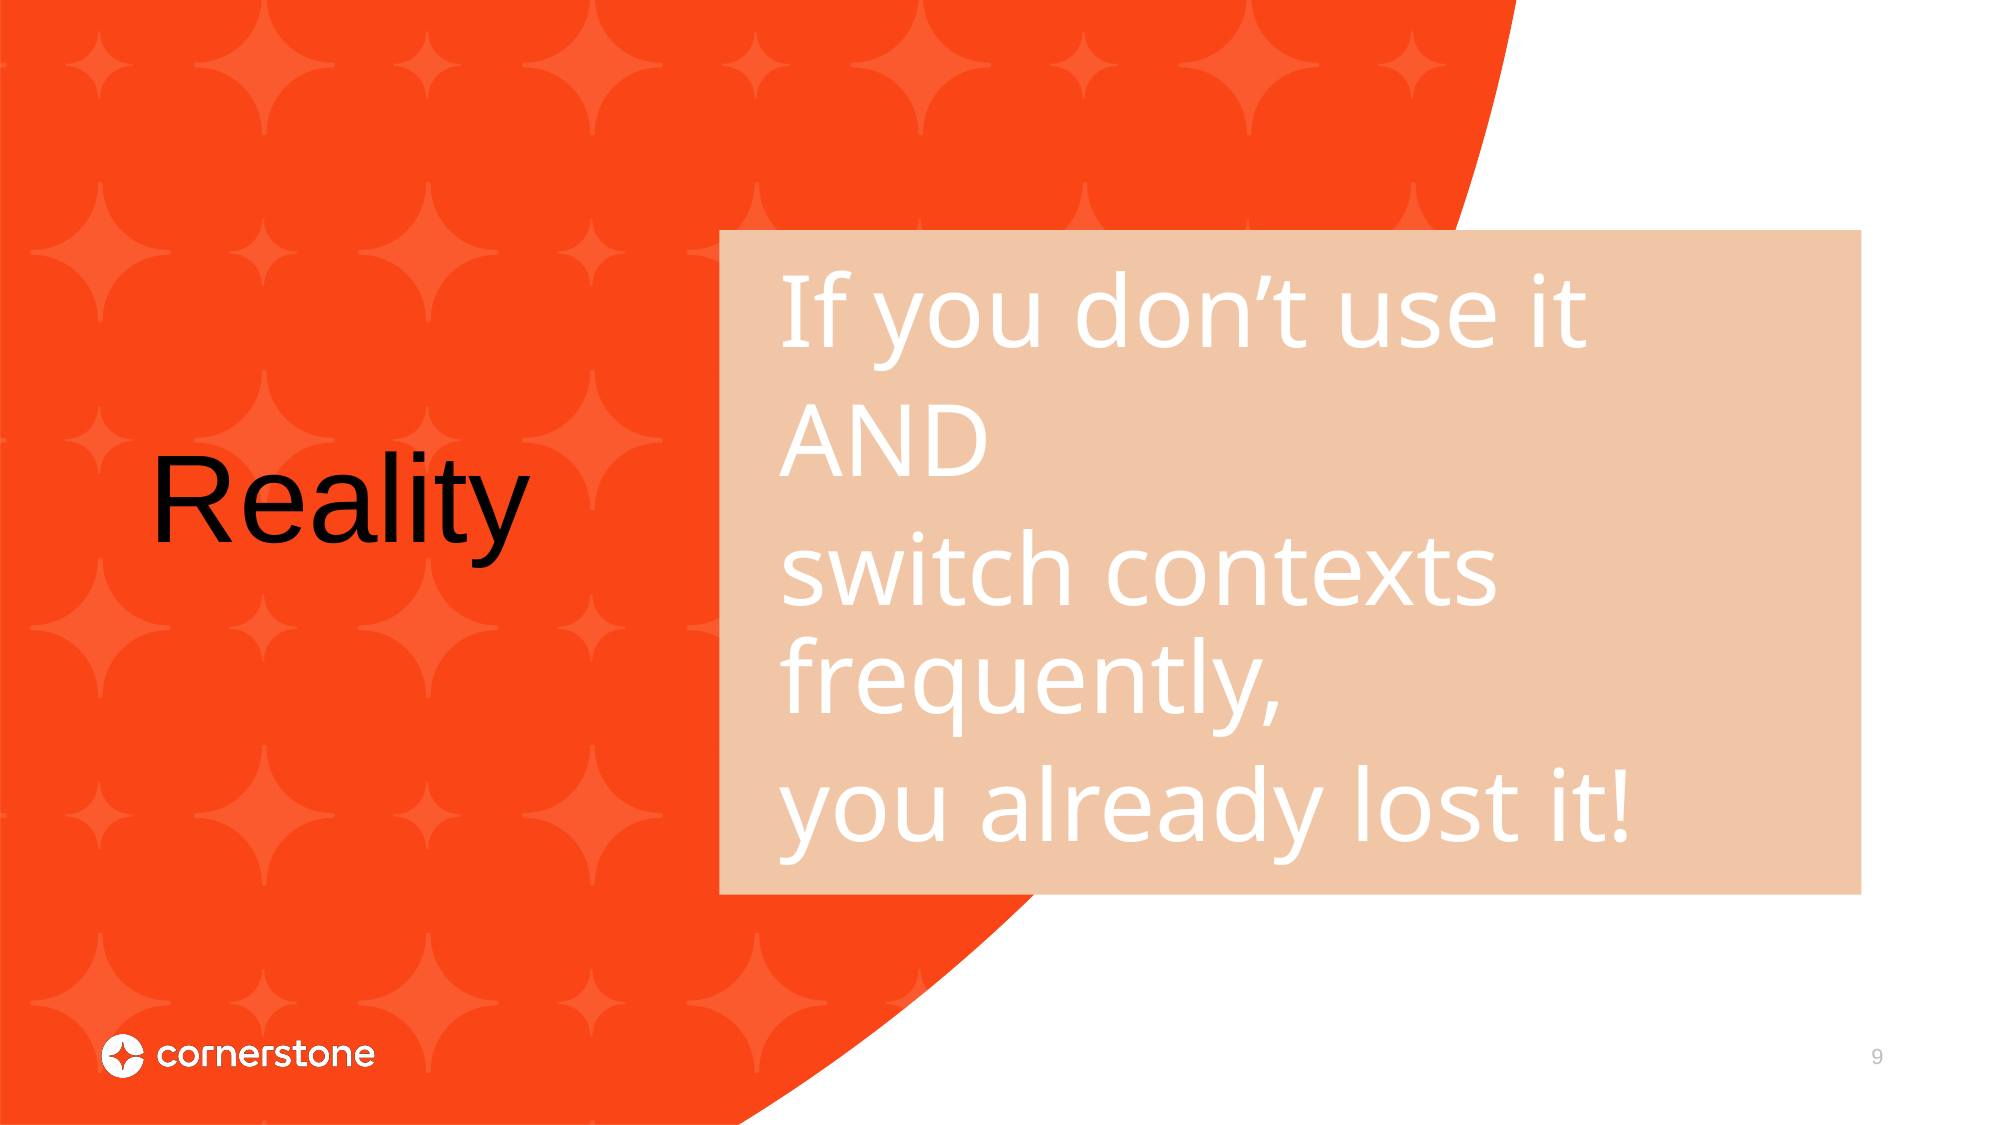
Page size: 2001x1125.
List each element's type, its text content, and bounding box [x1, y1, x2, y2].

slide_number 9 [1448, 1026, 1899, 1087]
text_box Reality [133, 409, 592, 575]
list If you don’t use it AND switch contexts frequently, you already lost it! [719, 230, 1862, 895]
picture [0, 0, 2001, 1125]
